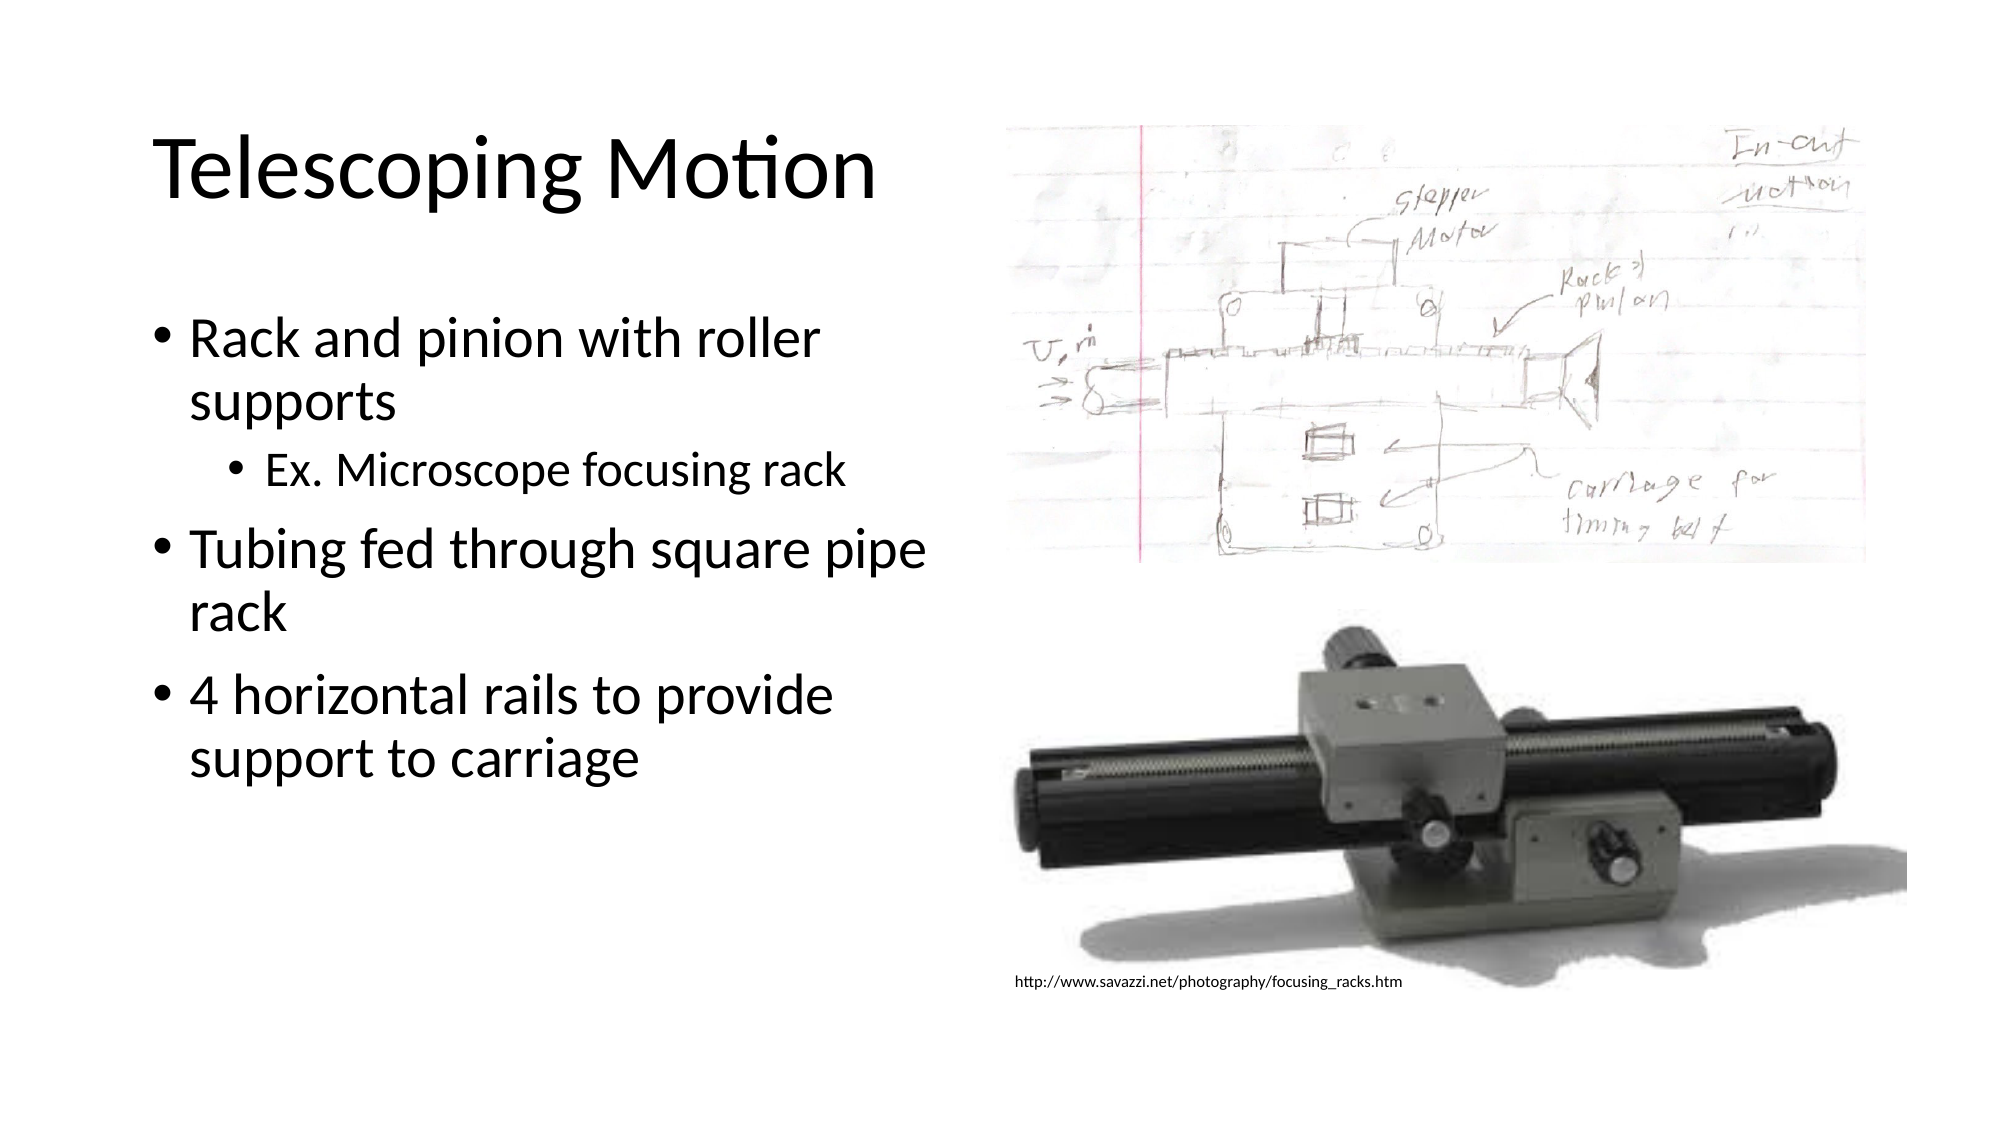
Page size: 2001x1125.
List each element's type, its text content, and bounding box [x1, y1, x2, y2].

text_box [999, 609, 1907, 1000]
list Rack and pinion with roller supports Ex. Microscope focusing rack Tubing fed through square pipe rack 4 horizontal rails to provide support to carriage [137, 299, 1000, 1014]
title Telescoping Motion [137, 59, 1863, 278]
picture [999, 125, 1866, 563]
